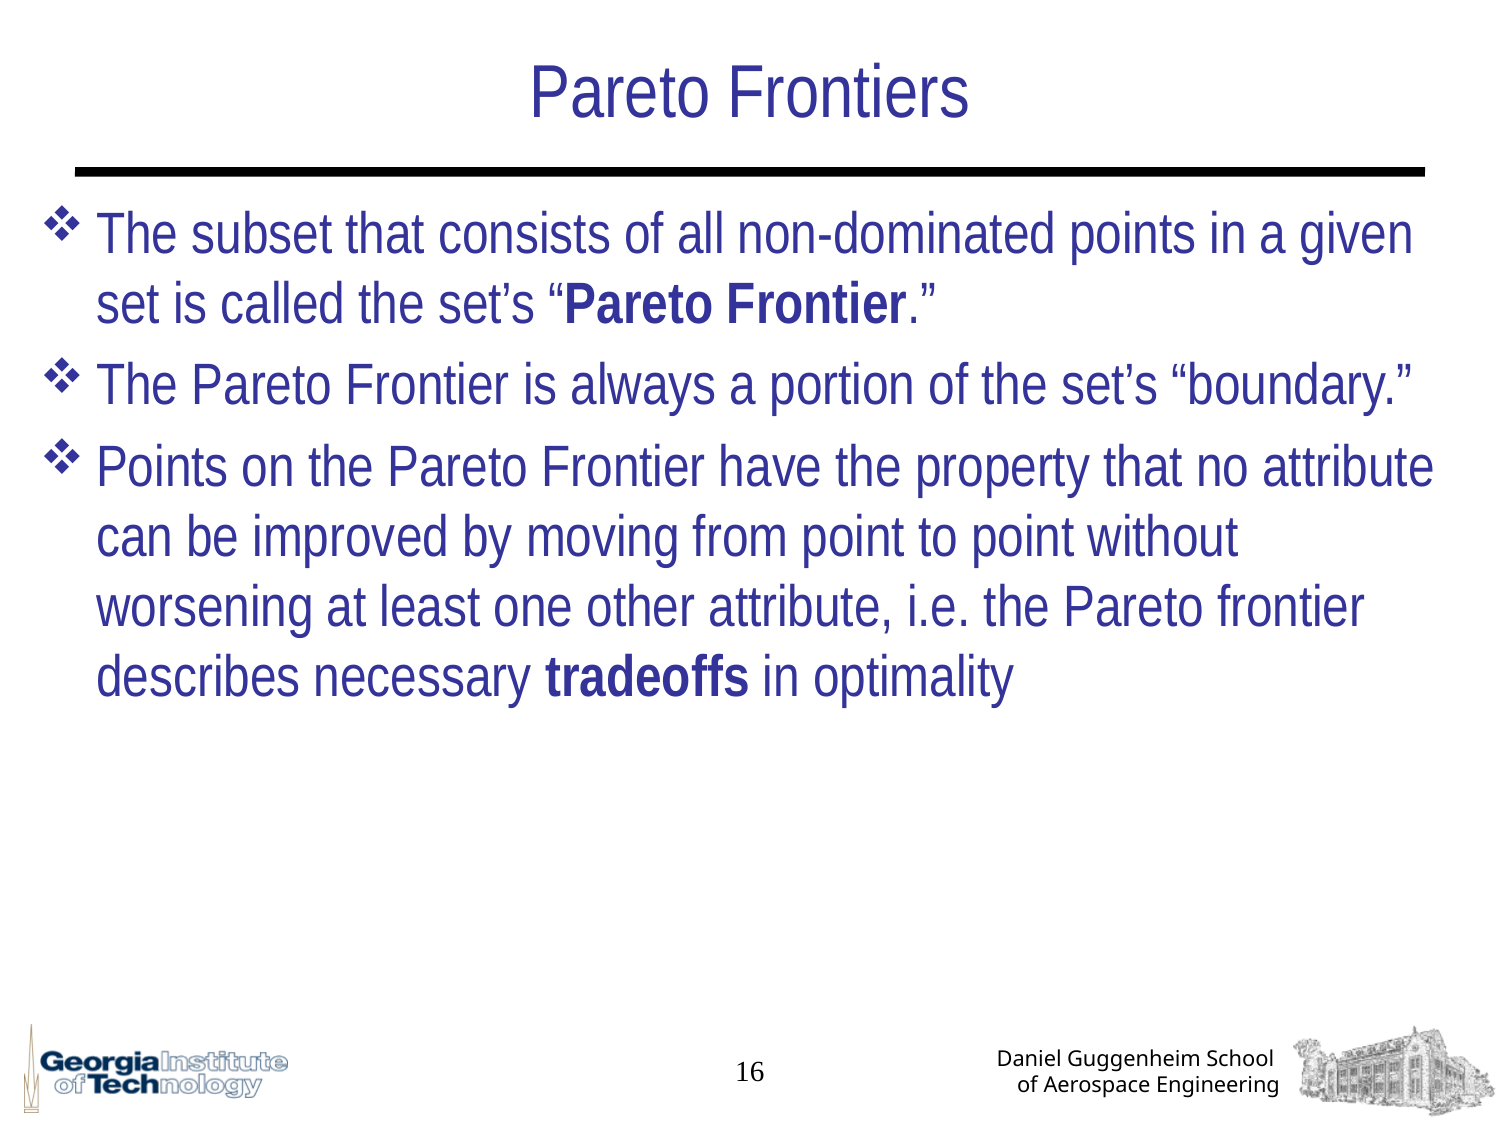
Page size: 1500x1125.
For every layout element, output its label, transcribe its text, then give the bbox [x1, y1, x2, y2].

picture [1287, 1021, 1499, 1121]
list The subset that consists of all non-dominated points in a given set is called the set’s “Pareto Frontier.” The Pareto Frontier is always a portion of the set’s “boundary.” Points on the Pareto Frontier have the property that no attribute can be improved by moving from point to point without worsening at least one other attribute, i.e. the Pareto frontier describes necessary tradeoffs in optimality [24, 187, 1476, 1001]
picture [24, 1024, 288, 1113]
title Pareto Frontiers [24, 12, 1476, 163]
